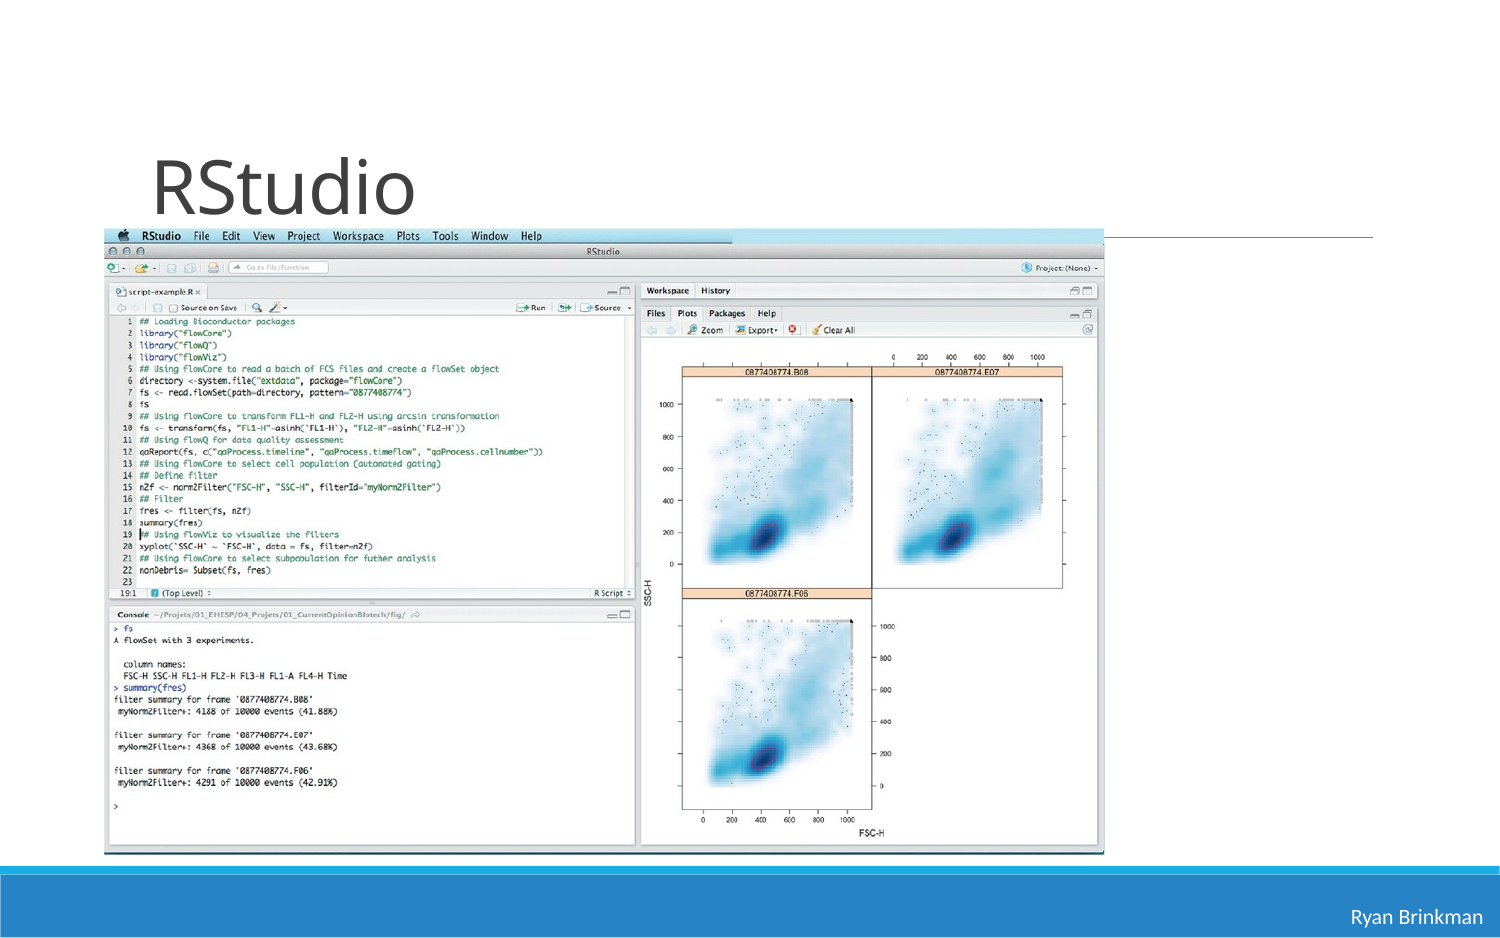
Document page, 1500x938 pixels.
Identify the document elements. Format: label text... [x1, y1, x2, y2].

text_box [103, 228, 1105, 855]
title RStudio [135, 39, 1373, 238]
text_box Ryan Brinkman [1335, 895, 1499, 937]
